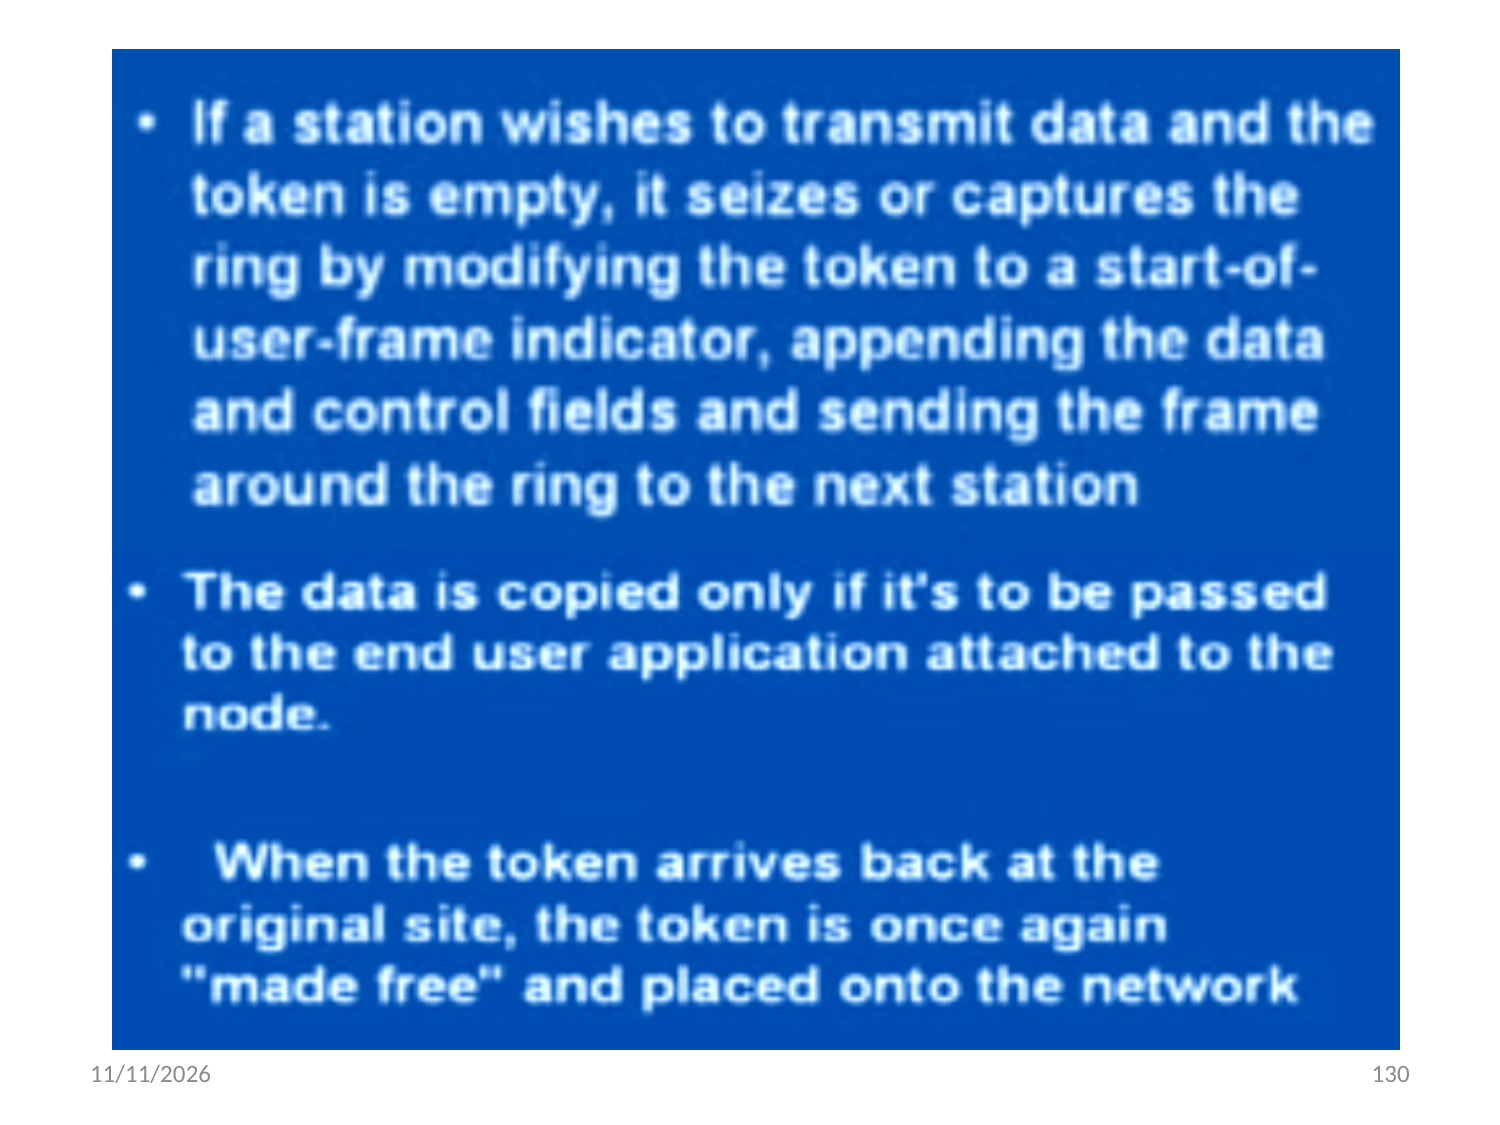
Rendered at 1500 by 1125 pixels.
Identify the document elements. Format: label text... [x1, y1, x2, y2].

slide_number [75, 1042, 425, 1103]
slide_number 130 [1074, 1042, 1425, 1103]
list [112, 49, 1401, 549]
picture [112, 549, 1401, 1051]
